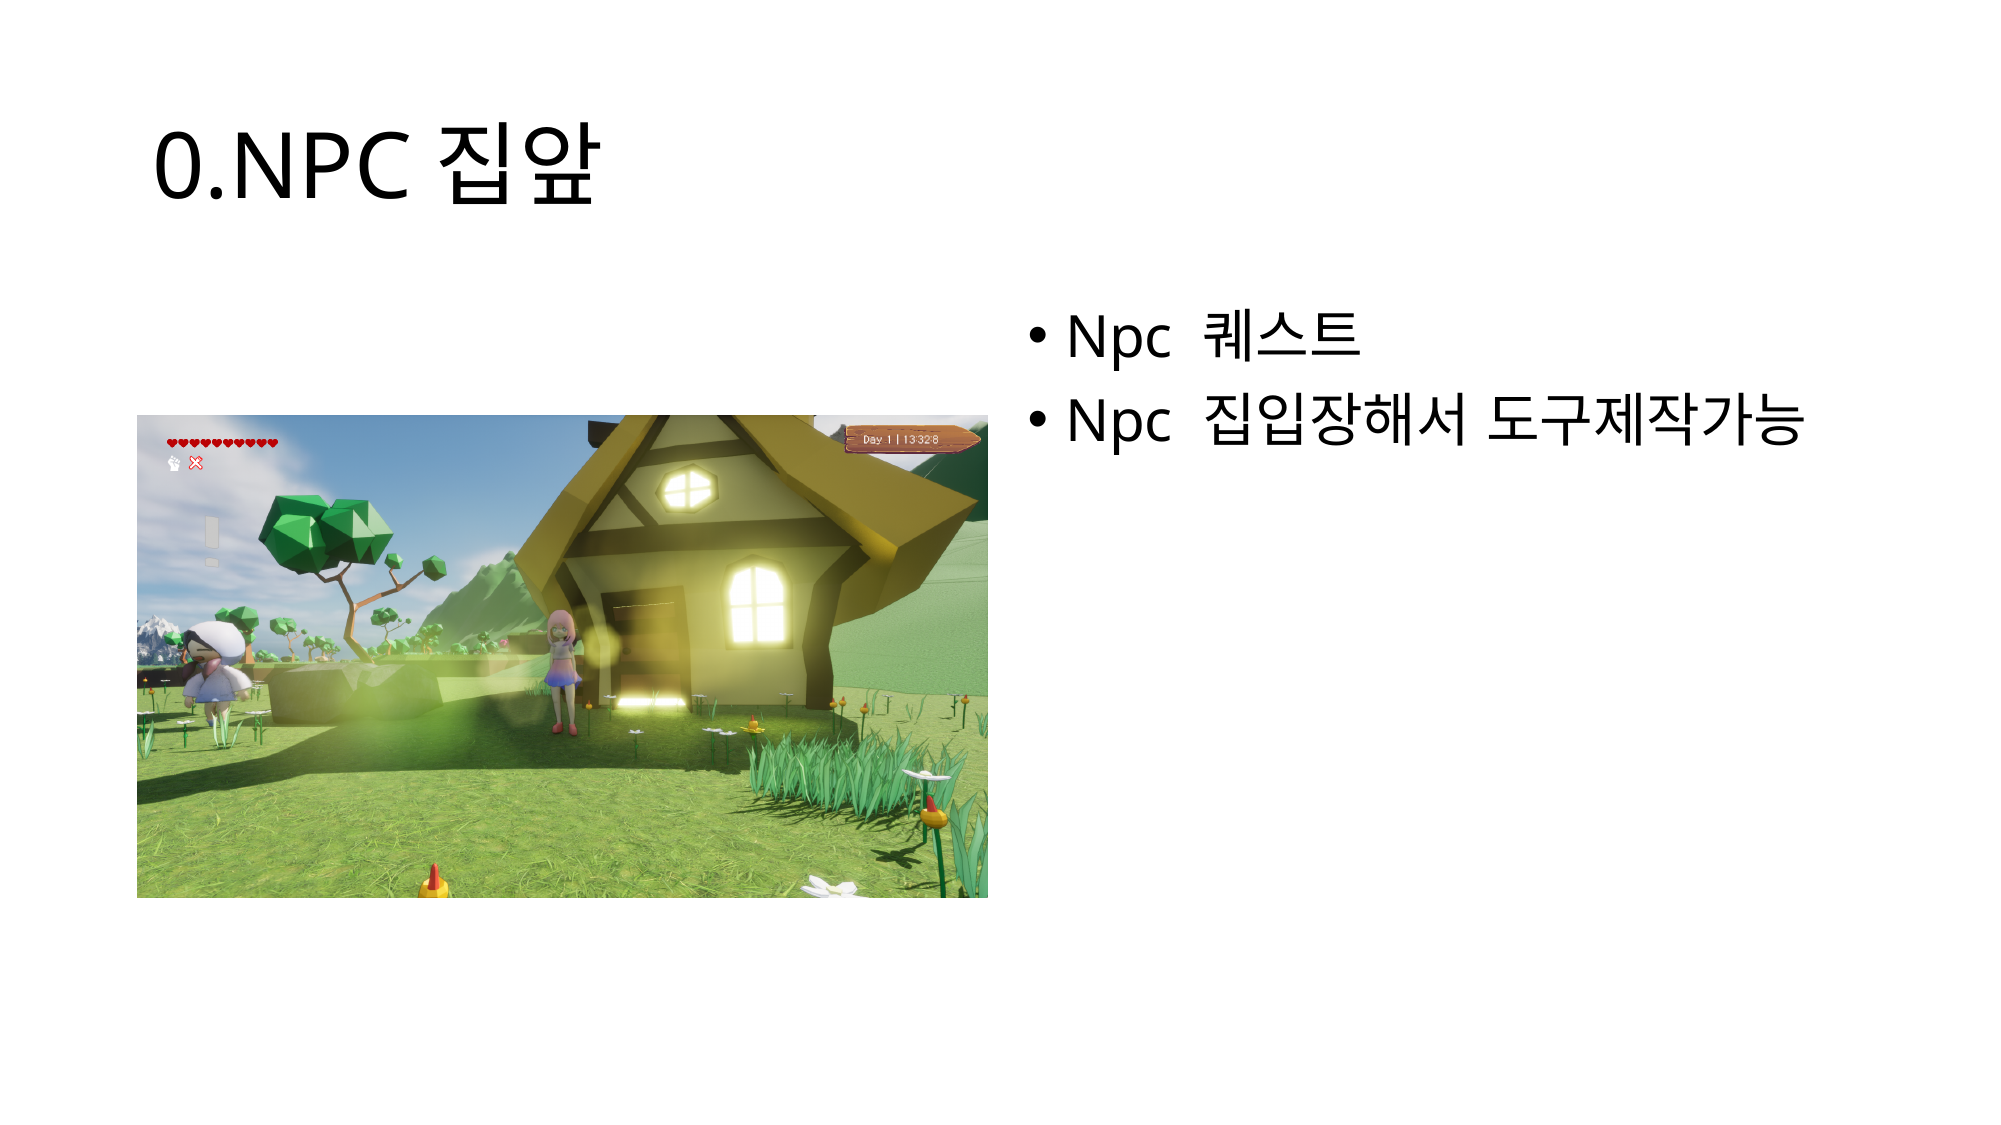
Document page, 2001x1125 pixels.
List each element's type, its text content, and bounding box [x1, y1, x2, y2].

title 0.NPC집앞 [137, 59, 1863, 278]
list Npc 퀘스트 Npc 집입장해서 도구제작가능 [1012, 299, 1863, 1014]
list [137, 415, 988, 898]
